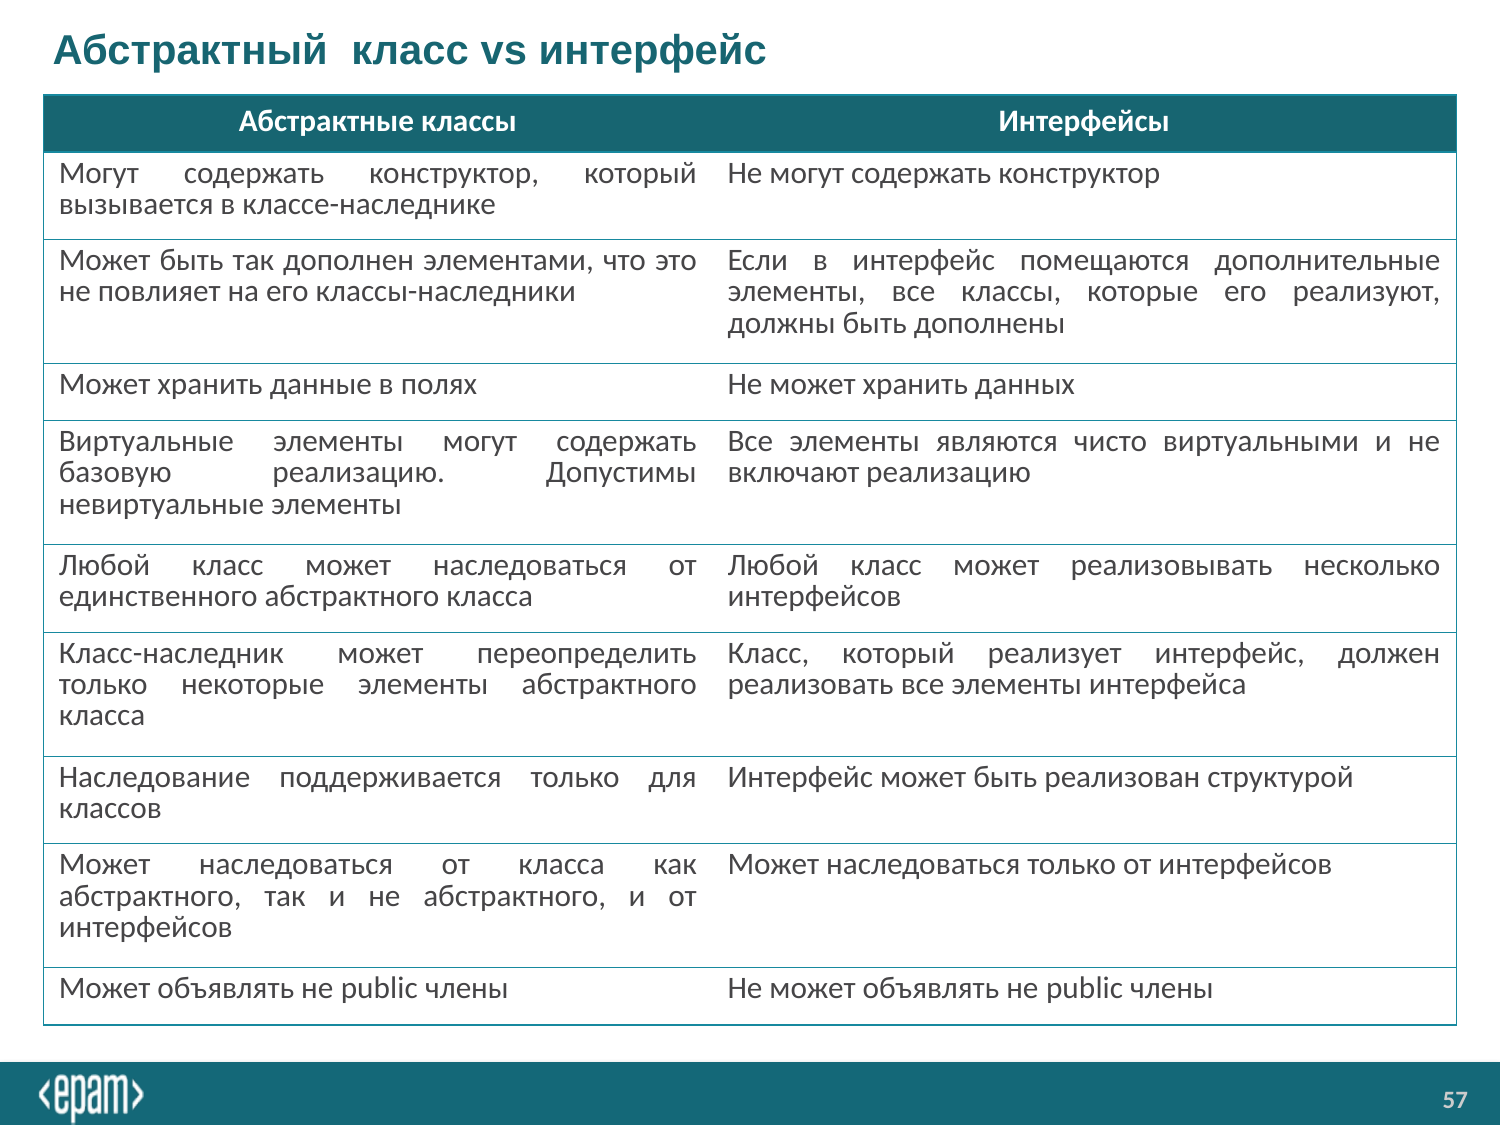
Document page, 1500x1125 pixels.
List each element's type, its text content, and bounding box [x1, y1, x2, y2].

table_cell Виртуальные элементы могут содержать базовую реализацию. Допустимы невиртуальные элементы [44, 421, 713, 544]
title Абстрактный класс vs интерфейс [0, 0, 1500, 95]
table_cell Может хранить данные в полях [44, 364, 713, 420]
picture [38, 1074, 144, 1125]
table_cell Класс-наследник может переопределить только некоторые элементы абстрактного класса [44, 633, 713, 756]
table_cell Может объявлять не public члены [44, 968, 713, 1024]
table_cell Интерфейс может быть реализован структурой [713, 757, 1456, 843]
table_cell Не могут содержать конструктор [713, 153, 1456, 239]
table_cell Может наследоваться от класса как абстрактного, так и не абстрактного, и от интерфейсов [44, 844, 713, 967]
table_cell Может наследоваться только от интерфейсов [713, 844, 1456, 967]
table_cell Не может хранить данных [713, 364, 1456, 420]
table_cell Любой класс может реализовывать несколько интерфейсов [713, 545, 1456, 632]
table_cell Все элементы являются чисто виртуальными и не включают реализацию [713, 421, 1456, 544]
table_cell Не может объявлять не public члены [713, 968, 1456, 1024]
table_cell Любой класс может наследоваться от единственного абстрактного класса [44, 545, 713, 632]
table_cell Могут содержать конструктор, который вызывается в классе-наследнике [44, 153, 713, 239]
table_header Абстрактные классы [44, 96, 713, 151]
table_header Интерфейсы [713, 96, 1456, 151]
table_cell Может быть так дополнен элементами, что это не повлияет на его классы-наследники [44, 240, 713, 363]
table_cell Класс, который реализует интерфейс, должен реализовать все элементы интерфейса [713, 633, 1456, 756]
table_cell Наследование поддерживается только для классов [44, 757, 713, 843]
table_cell Если в интерфейс помещаются дополнительные элементы, все классы, которые его реализуют, должны быть дополнены [713, 240, 1456, 363]
